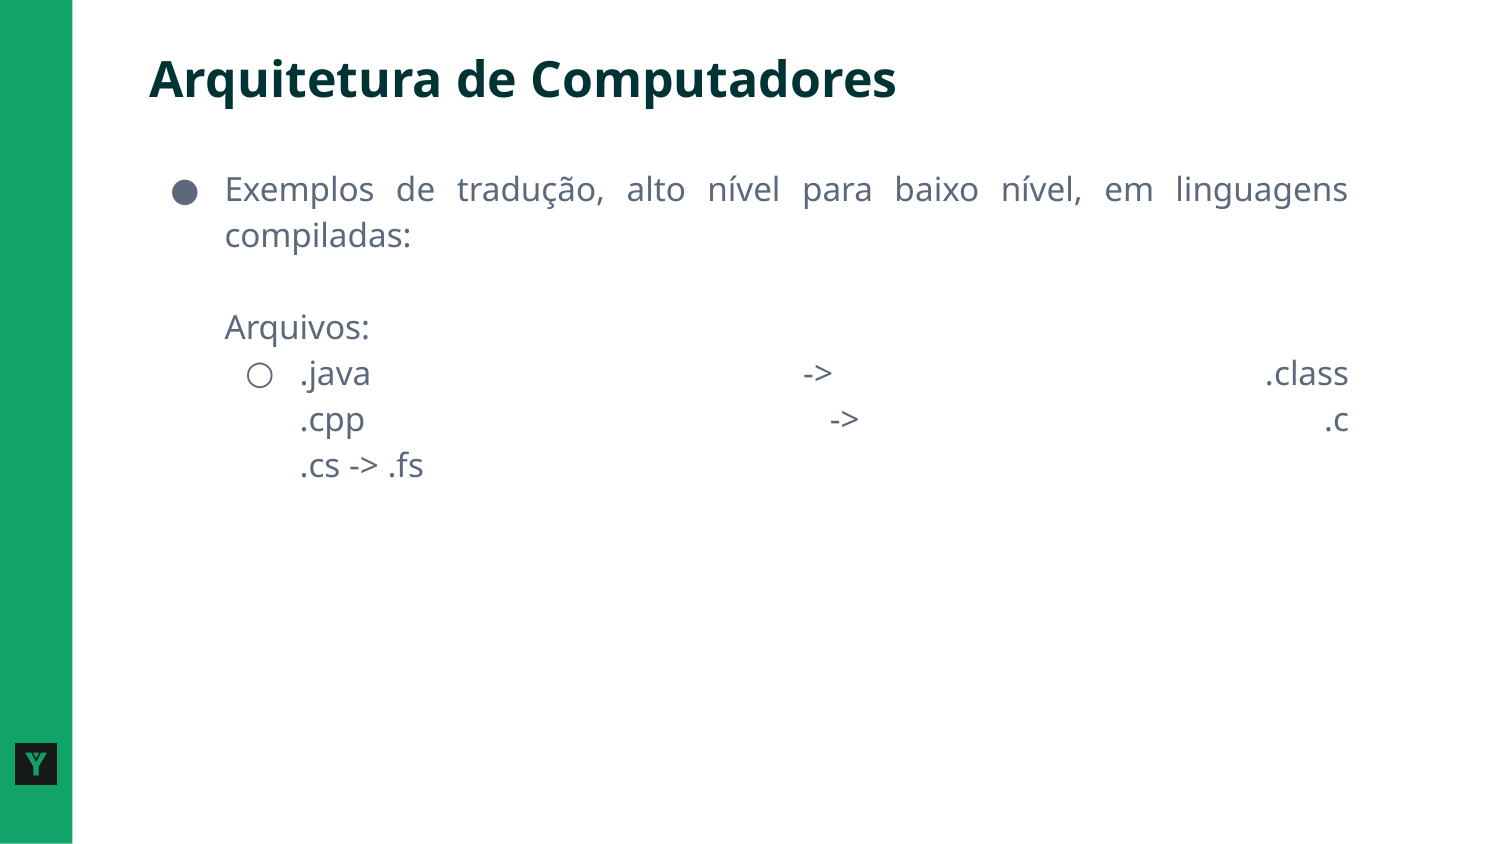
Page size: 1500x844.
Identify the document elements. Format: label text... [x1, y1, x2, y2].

list Exemplos de tradução, alto nível para baixo nível, em linguagens compiladas: Arquivos: .java -> .class .cpp -> .c .cs -> .fs [134, 147, 1366, 785]
picture [15, 743, 57, 785]
title Arquitetura de Computadores [134, 32, 1070, 123]
